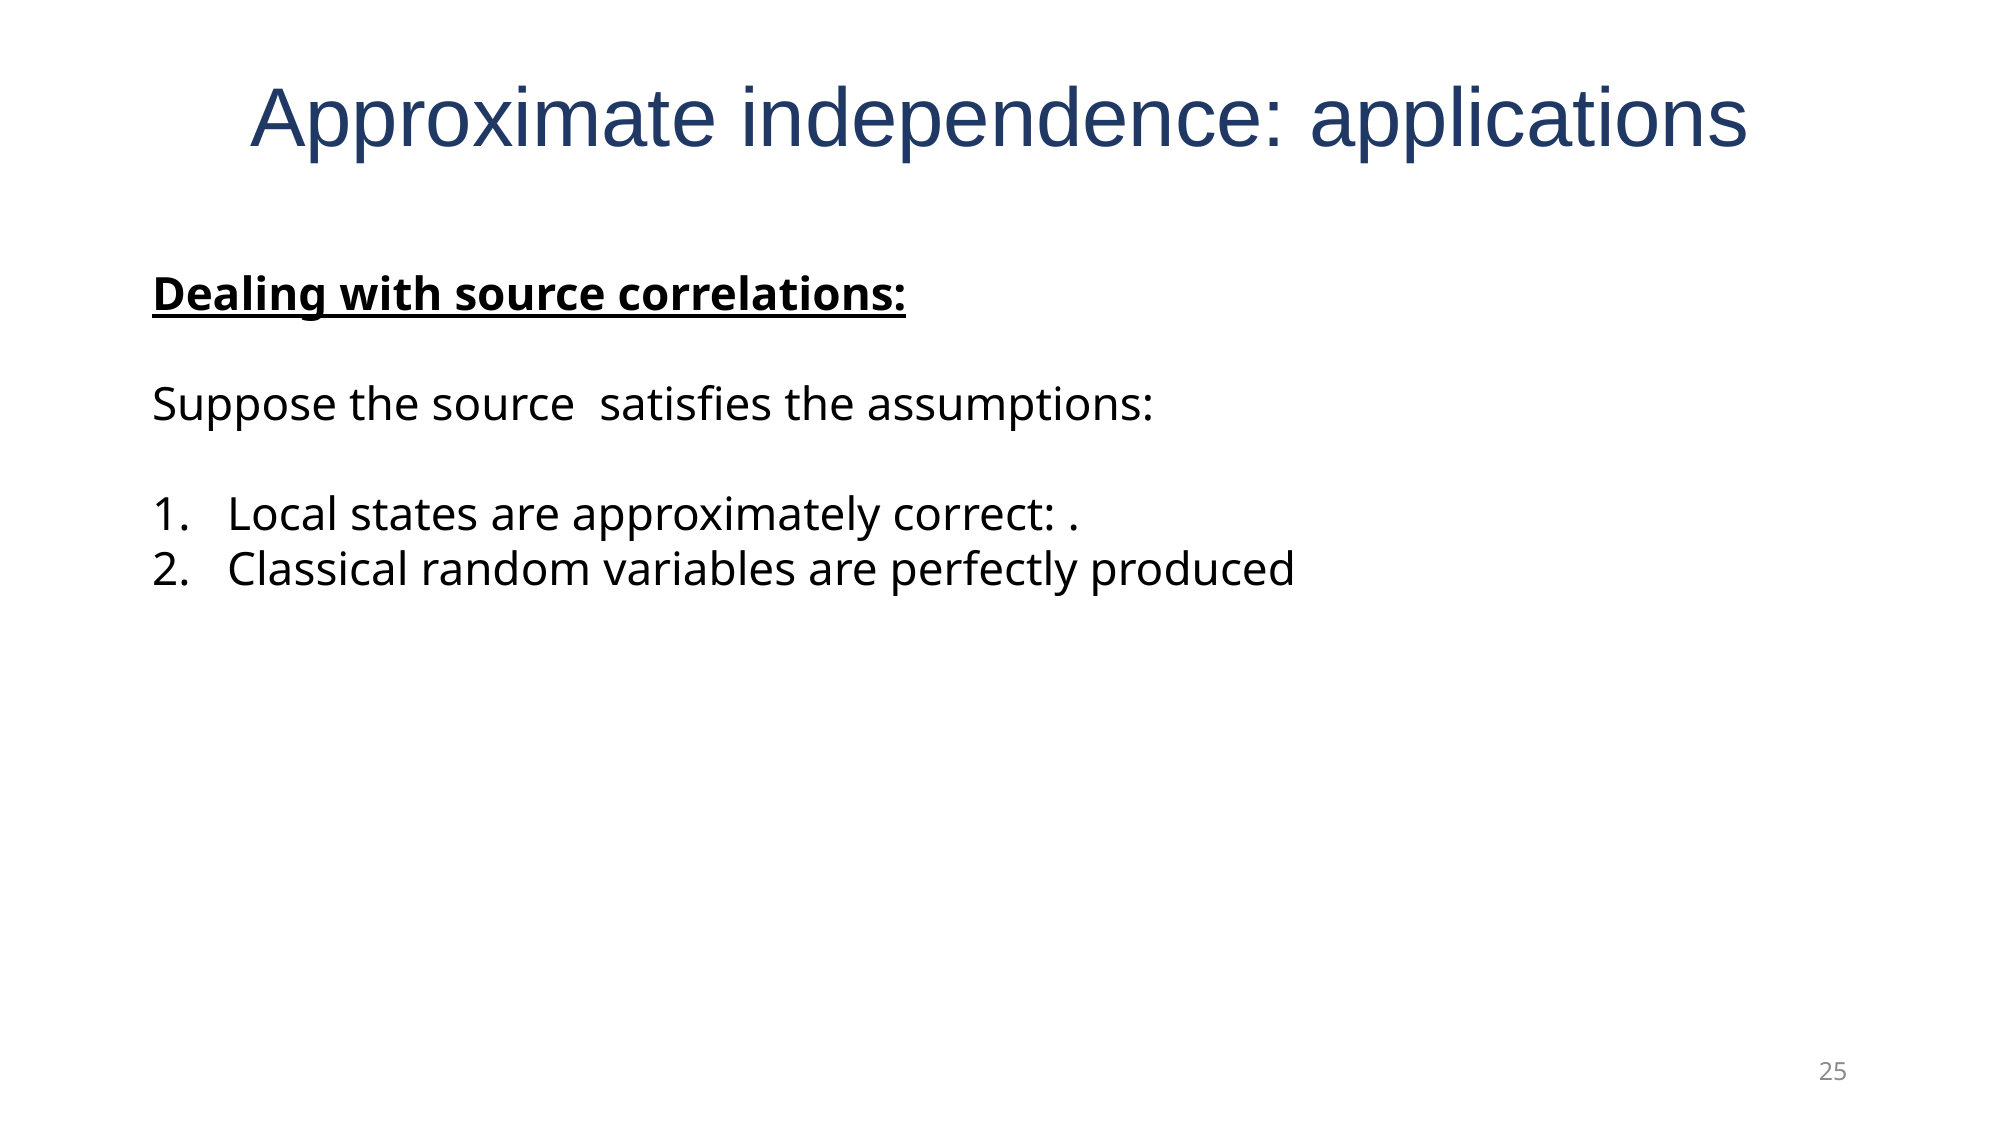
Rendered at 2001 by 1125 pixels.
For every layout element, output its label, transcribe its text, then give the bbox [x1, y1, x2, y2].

title Approximate independence: applications [137, 59, 1863, 180]
slide_number 25 [1412, 1042, 1863, 1103]
